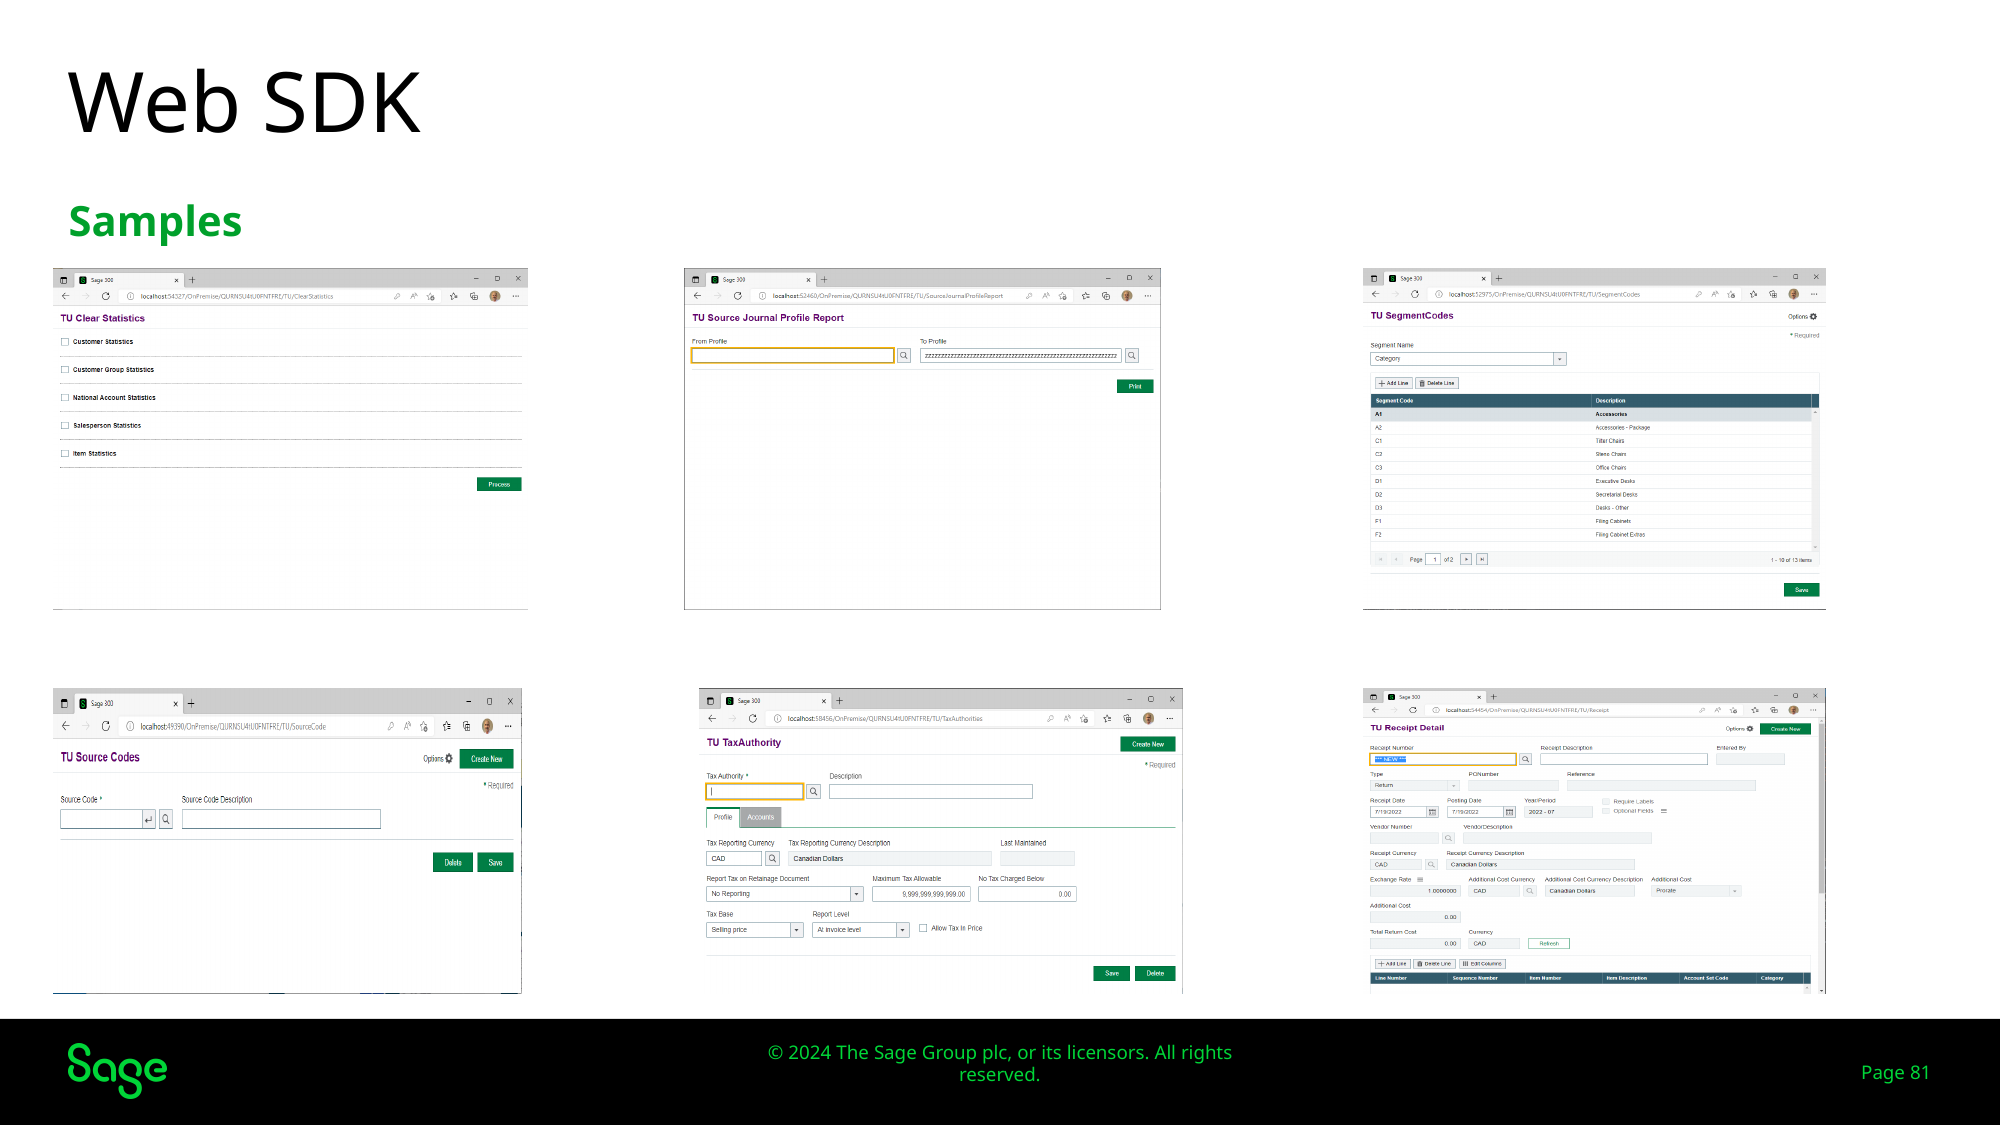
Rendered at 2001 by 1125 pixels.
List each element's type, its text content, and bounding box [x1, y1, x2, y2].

picture [1363, 268, 1826, 610]
list Samples [68, 186, 1930, 259]
picture [699, 688, 1183, 994]
picture [68, 1043, 167, 1099]
title Web SDK [67, 49, 1930, 147]
picture [1363, 688, 1826, 994]
picture [53, 268, 528, 610]
picture [53, 688, 522, 994]
picture [684, 268, 1161, 610]
slide_number Page 81 [1809, 1043, 1947, 1104]
